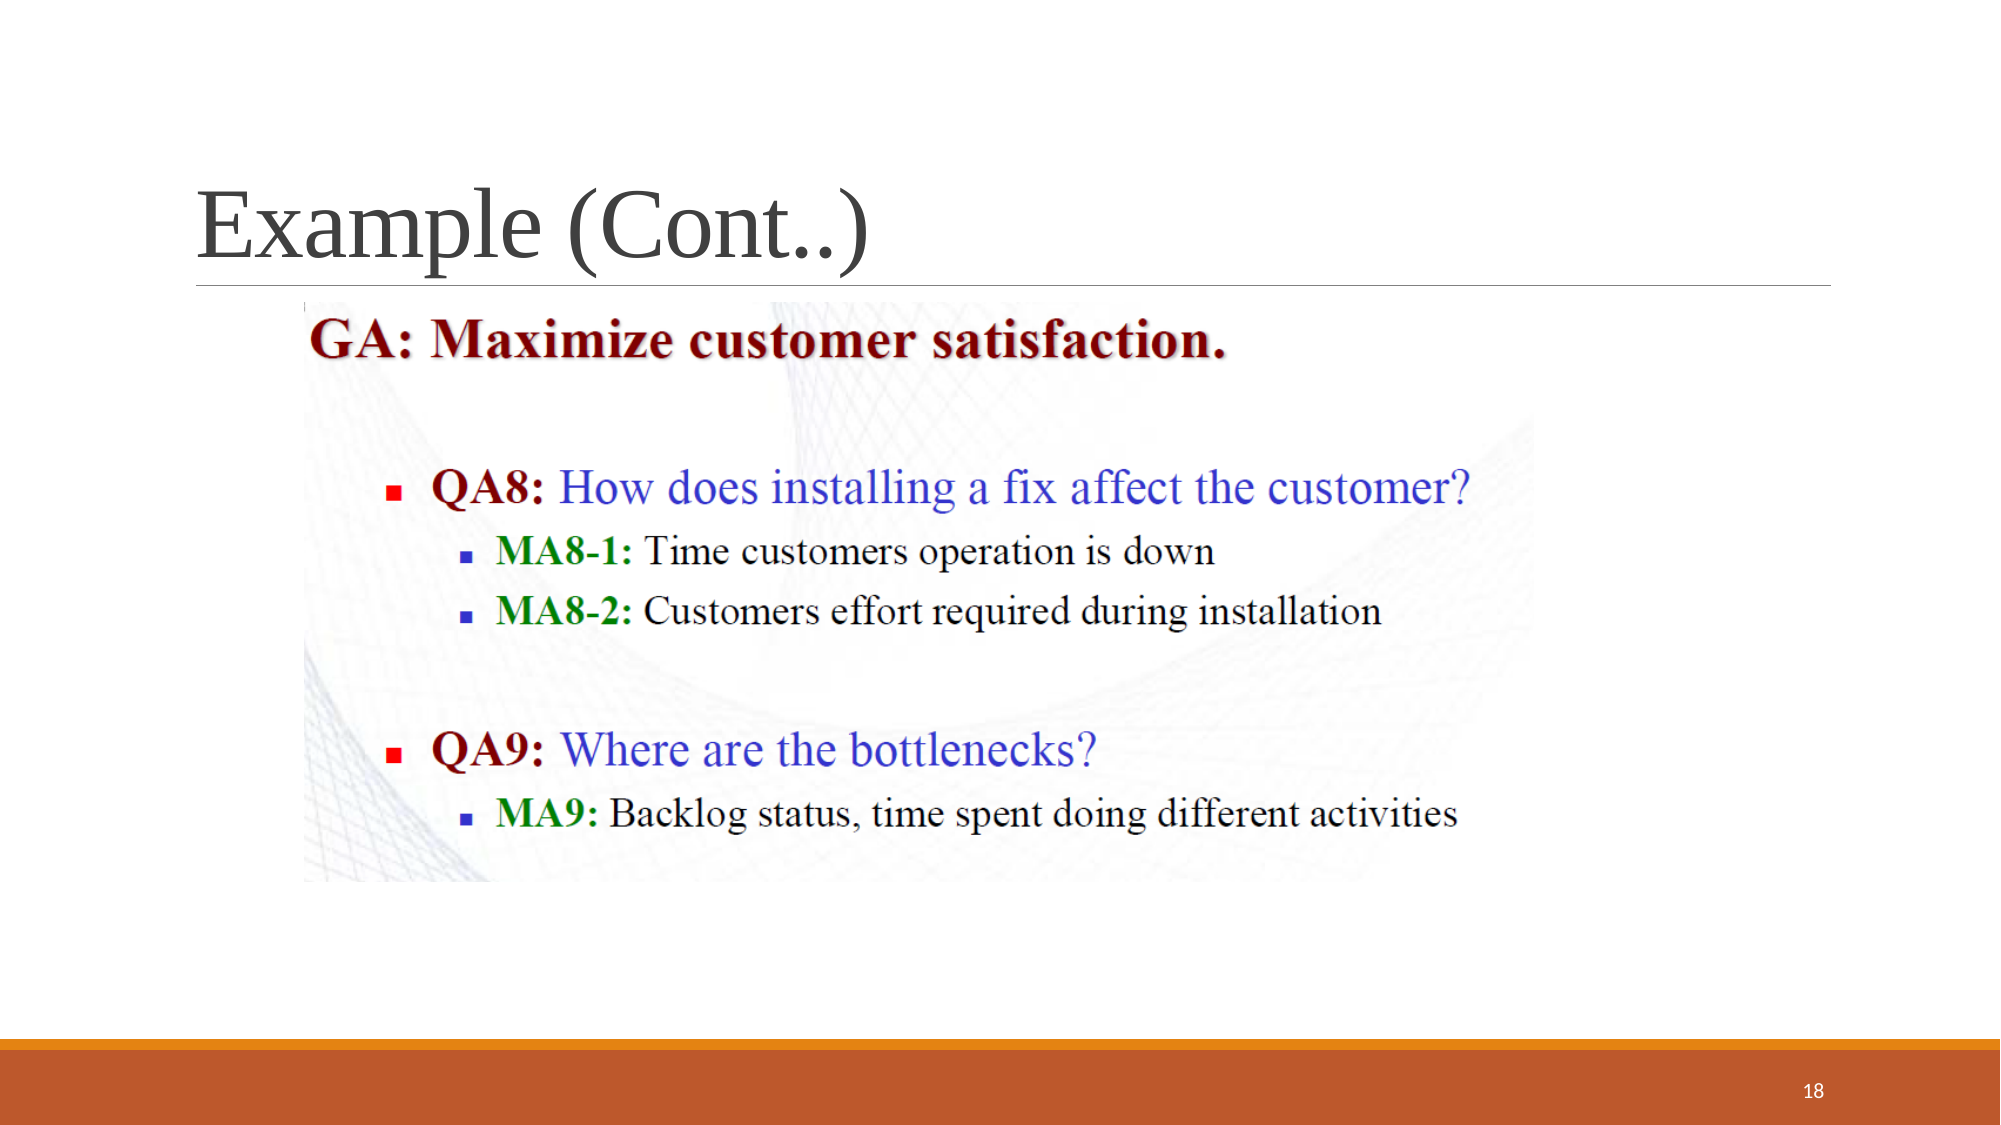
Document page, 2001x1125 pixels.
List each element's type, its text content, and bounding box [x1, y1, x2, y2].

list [303, 302, 1535, 883]
title Example (Cont..) [180, 47, 1830, 285]
slide_number 18 [1624, 1059, 1840, 1120]
